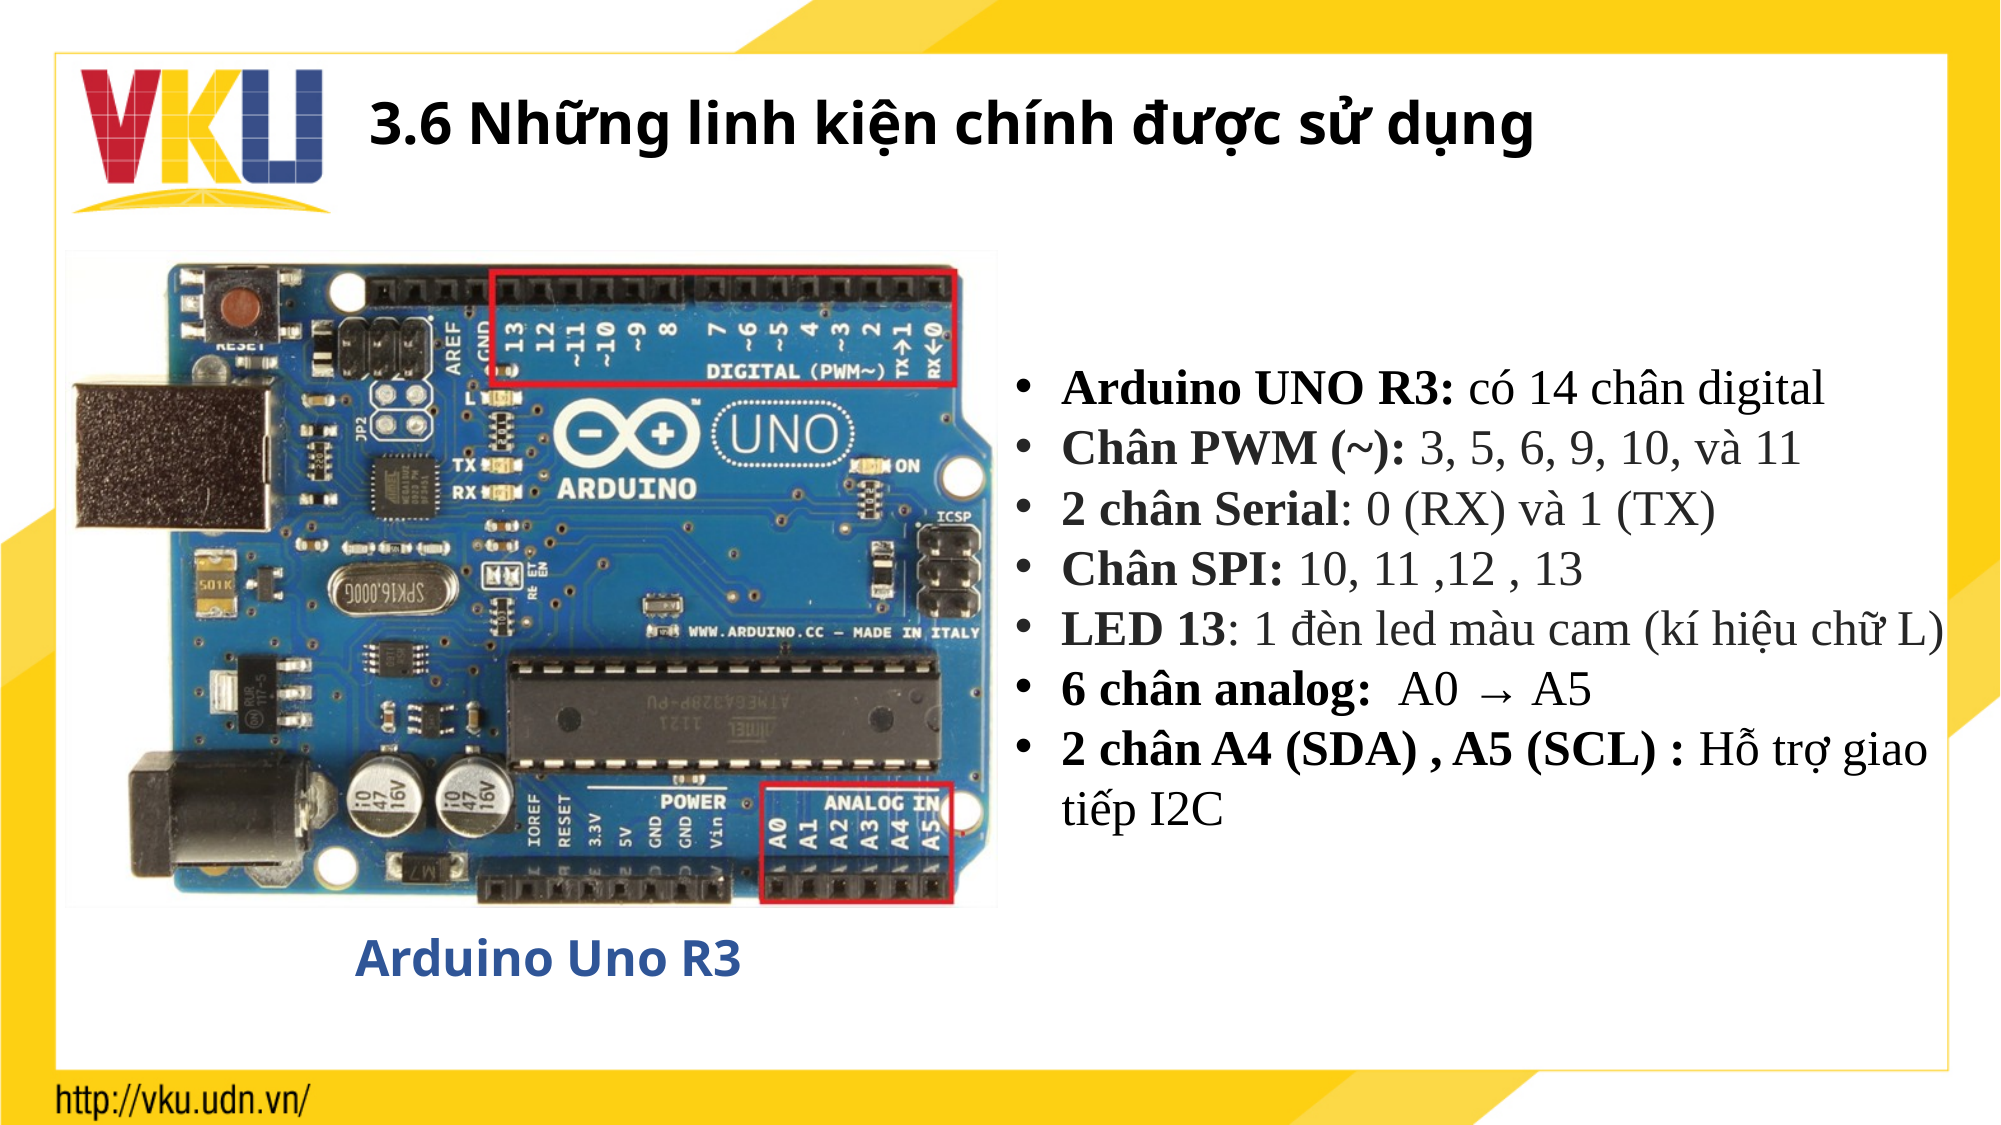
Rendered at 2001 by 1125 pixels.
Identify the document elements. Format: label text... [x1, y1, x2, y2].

text_box Arduino UNO R3: có 14 chân digital Chân PWM (~): 3, 5, 6, 9, 10, và 11 2 chân Serial: 0 (RX) và 1 (TX) Chân SPI: 10, 11 ,12 , 13 LED 13: 1 đèn led màu cam (kí hiệu chữ L) 6 chân analog: A0 → A5 2 chân A4 (SDA) , A5 (SCL) : Hỗ trợ giao tiếp I2C [999, 347, 1976, 903]
title 3.6 Những linh kiện chính được sử dụng [367, 25, 1822, 215]
picture [0, 0, 2001, 1125]
text_box Arduino Uno R3 [342, 924, 817, 987]
